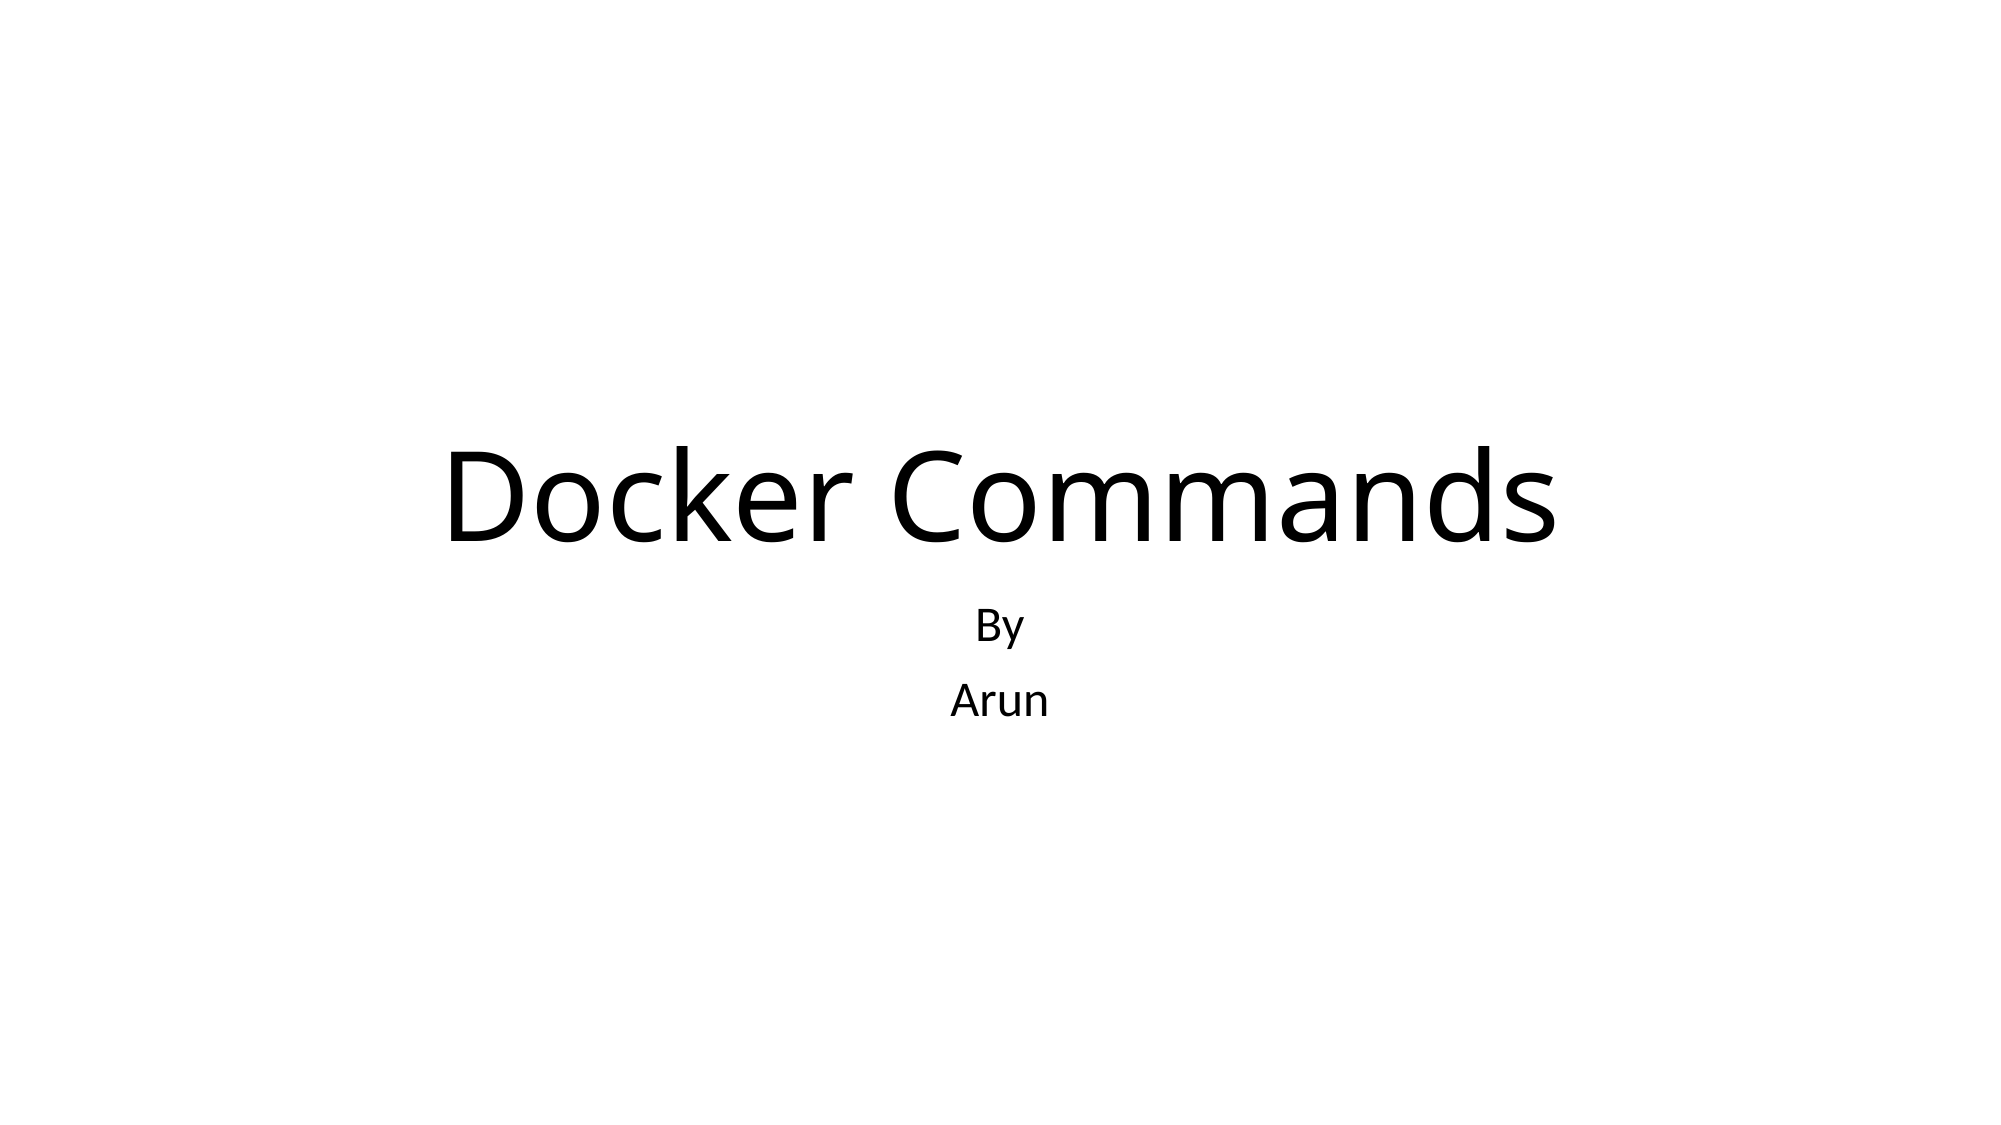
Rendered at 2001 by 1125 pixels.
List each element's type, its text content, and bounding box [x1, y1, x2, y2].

title Docker Commands [249, 184, 1750, 576]
subtitle By Arun [249, 590, 1750, 863]
